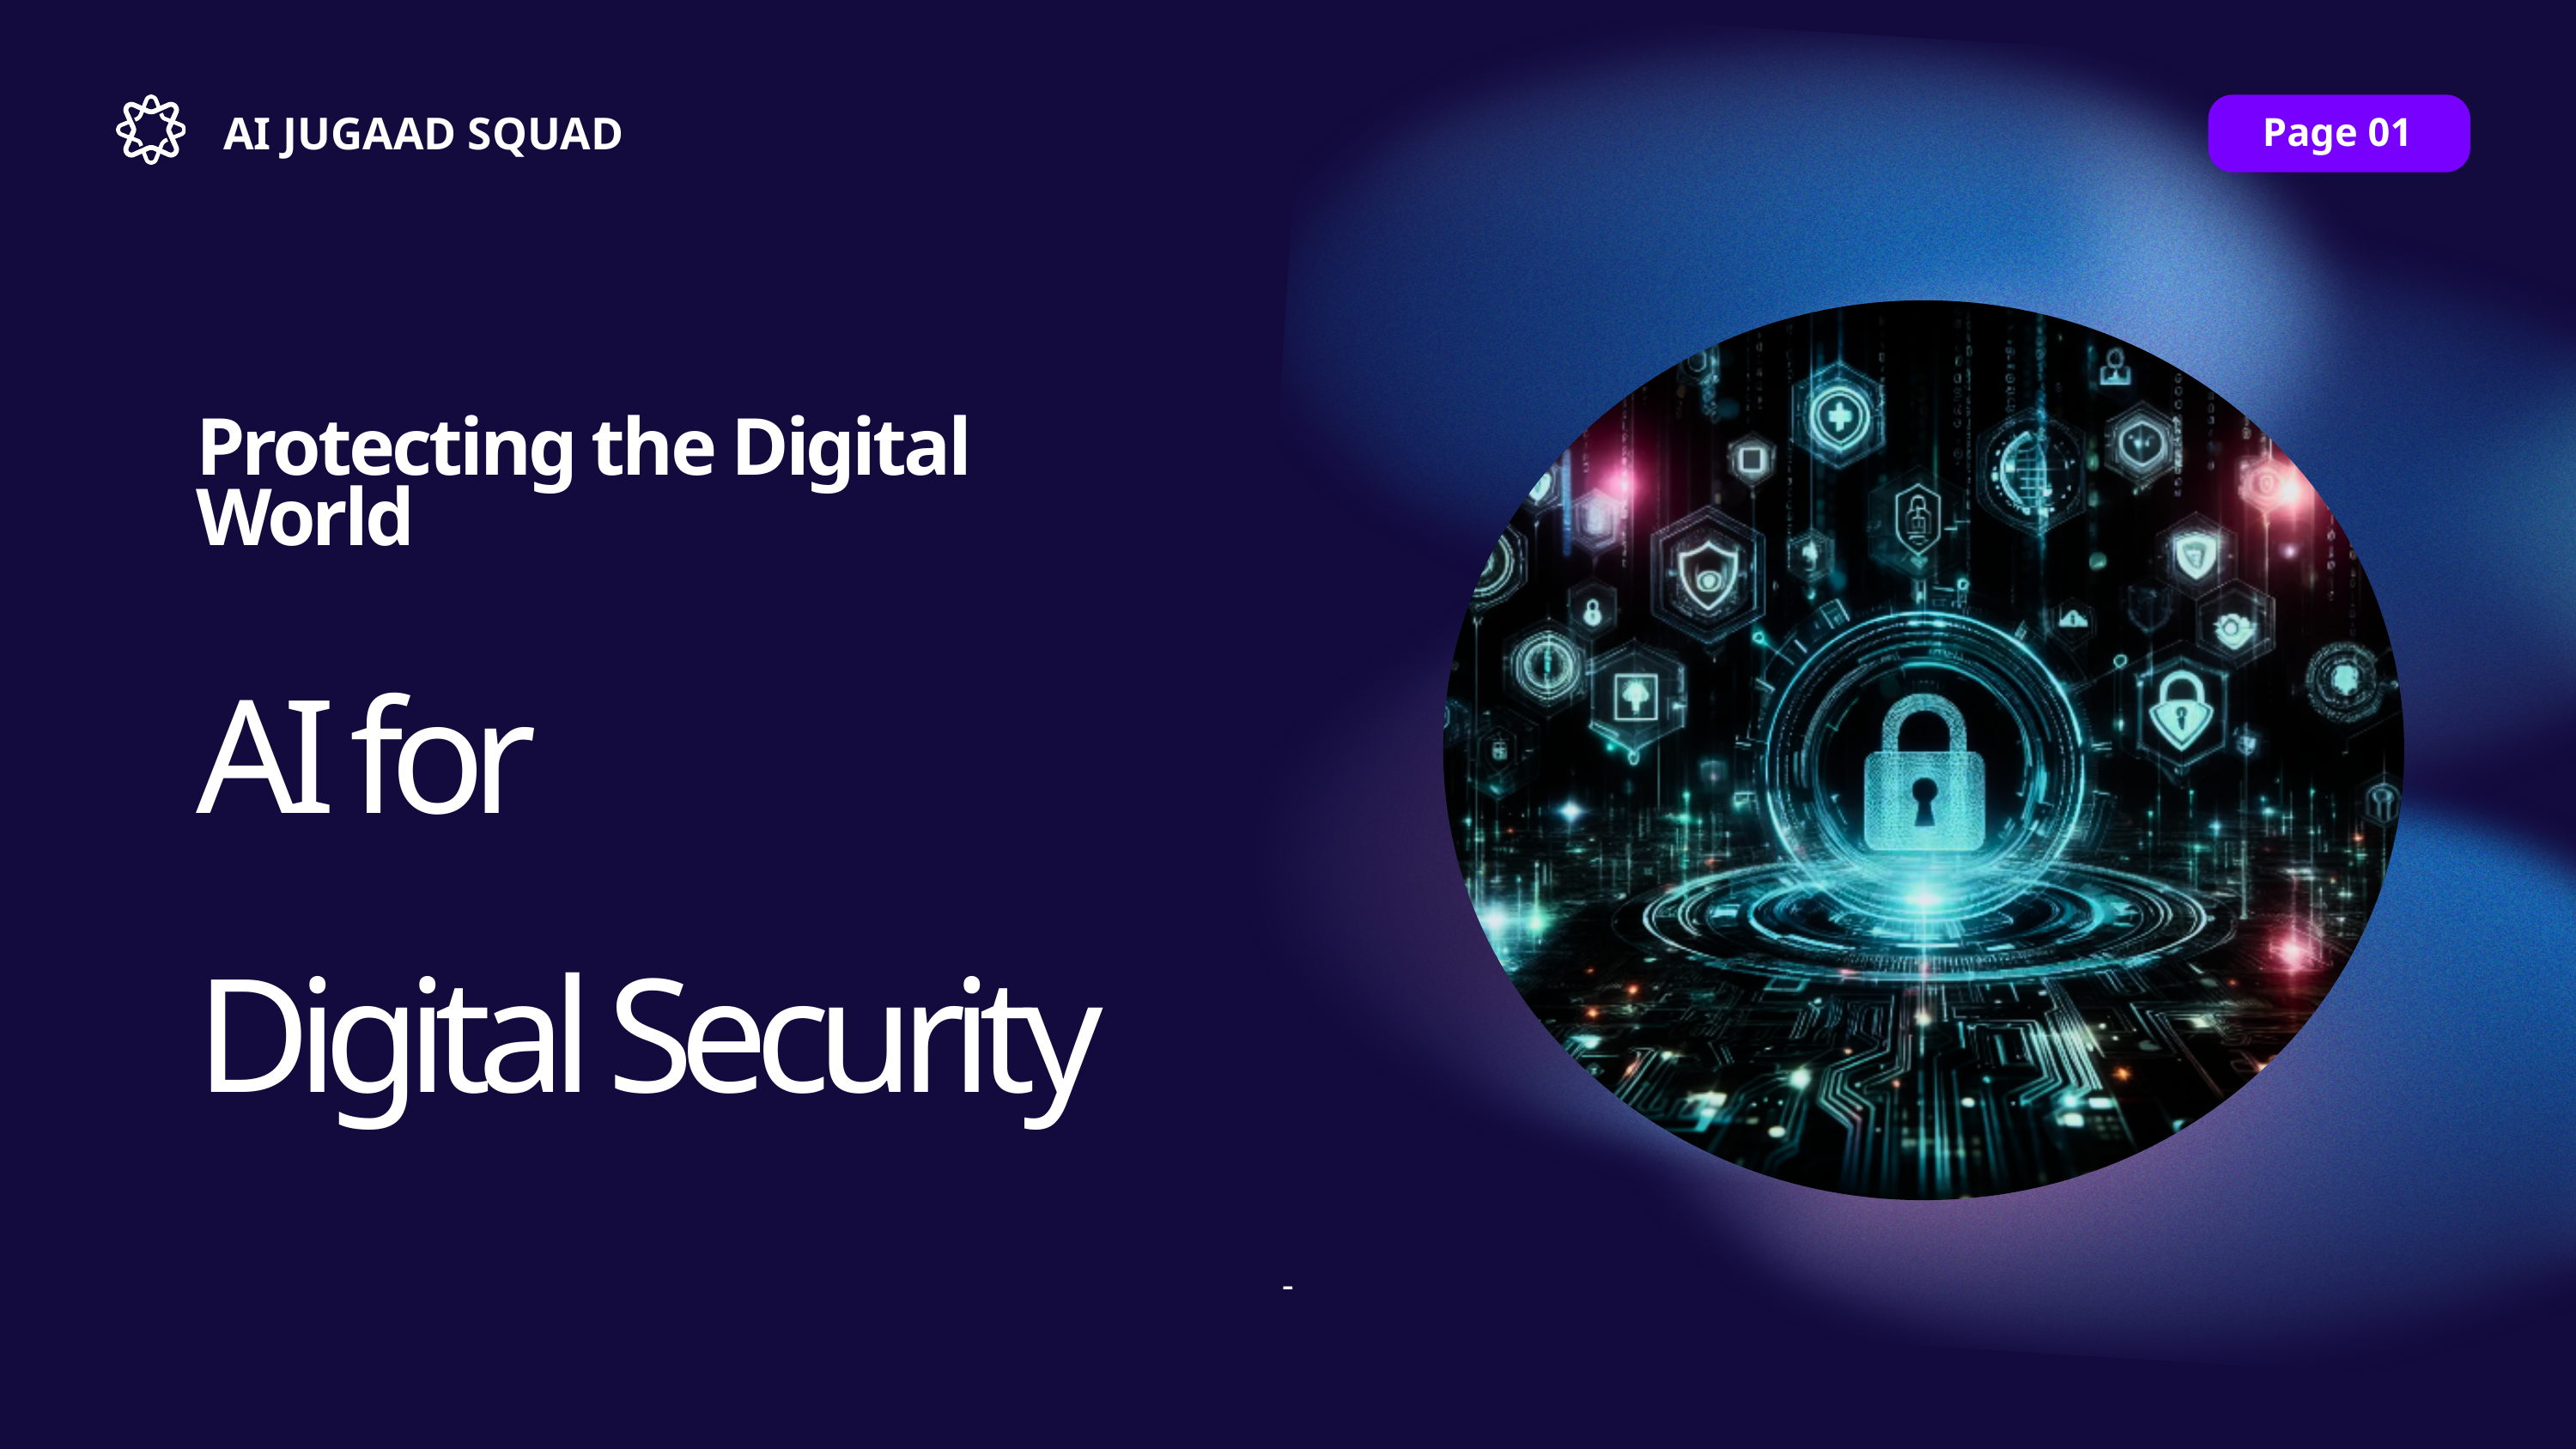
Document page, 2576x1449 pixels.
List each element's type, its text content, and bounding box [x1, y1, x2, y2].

text_box [116, 94, 186, 165]
text_box AI JUGAAD SQUAD [196, 96, 652, 159]
text_box Protecting the Digital World [196, 419, 1128, 561]
text_box AI for Digital Security [196, 567, 1342, 1125]
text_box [2208, 94, 2471, 173]
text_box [1443, 300, 2405, 1201]
text_box - [1224, 1253, 1352, 1307]
text_box [1227, 0, 2576, 1386]
